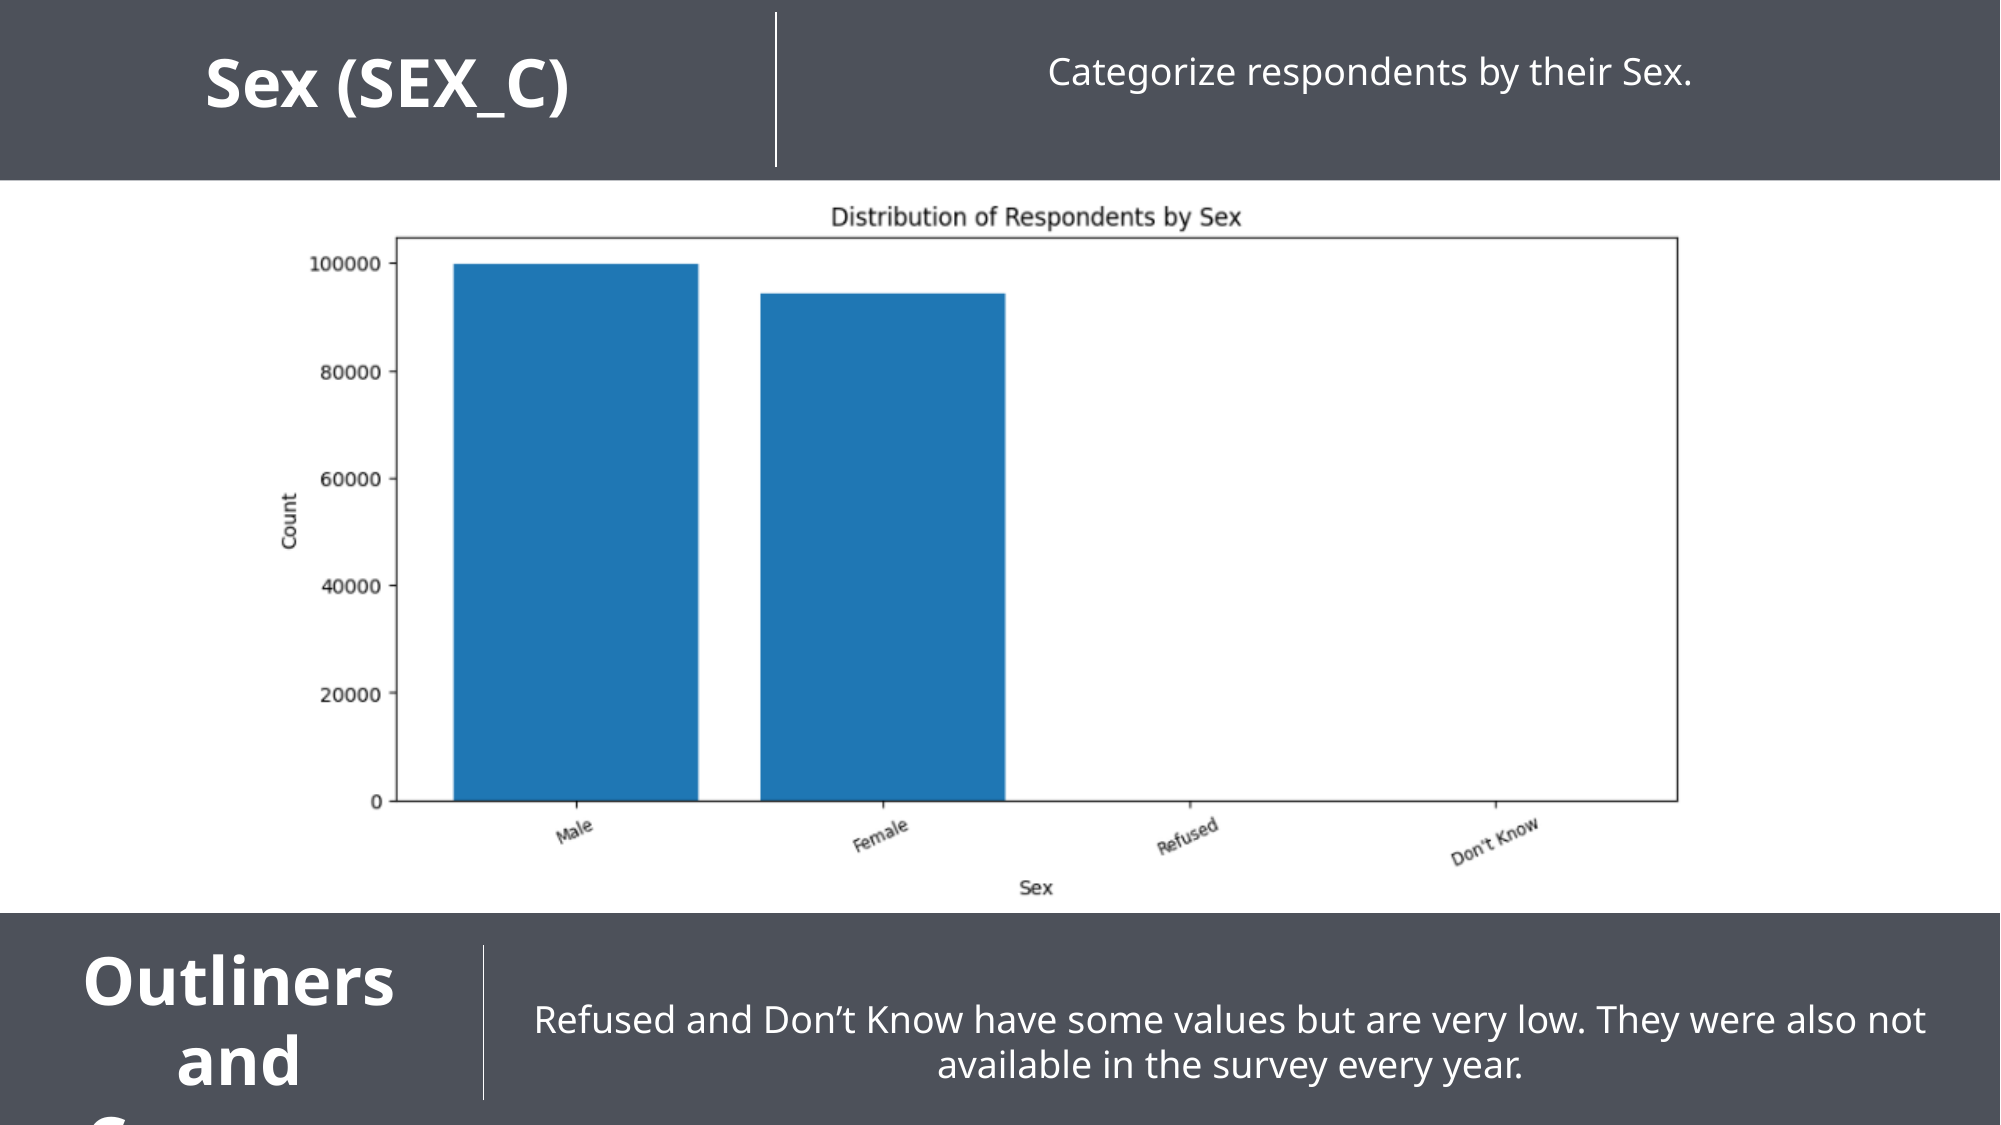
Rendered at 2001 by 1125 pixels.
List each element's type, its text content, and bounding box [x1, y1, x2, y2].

text_box Sex (SEX_C) [17, 40, 759, 121]
text_box [0, 912, 2000, 1125]
text_box Refused and Don’t Know have some values but are very low. They were also not available in the survey every year. [484, 988, 1981, 1094]
text_box Categorize respondents by their Sex. [793, 40, 1948, 101]
text_box Outliners and Concerns [17, 938, 462, 1125]
picture [276, 186, 1724, 901]
text_box [0, 0, 2000, 182]
